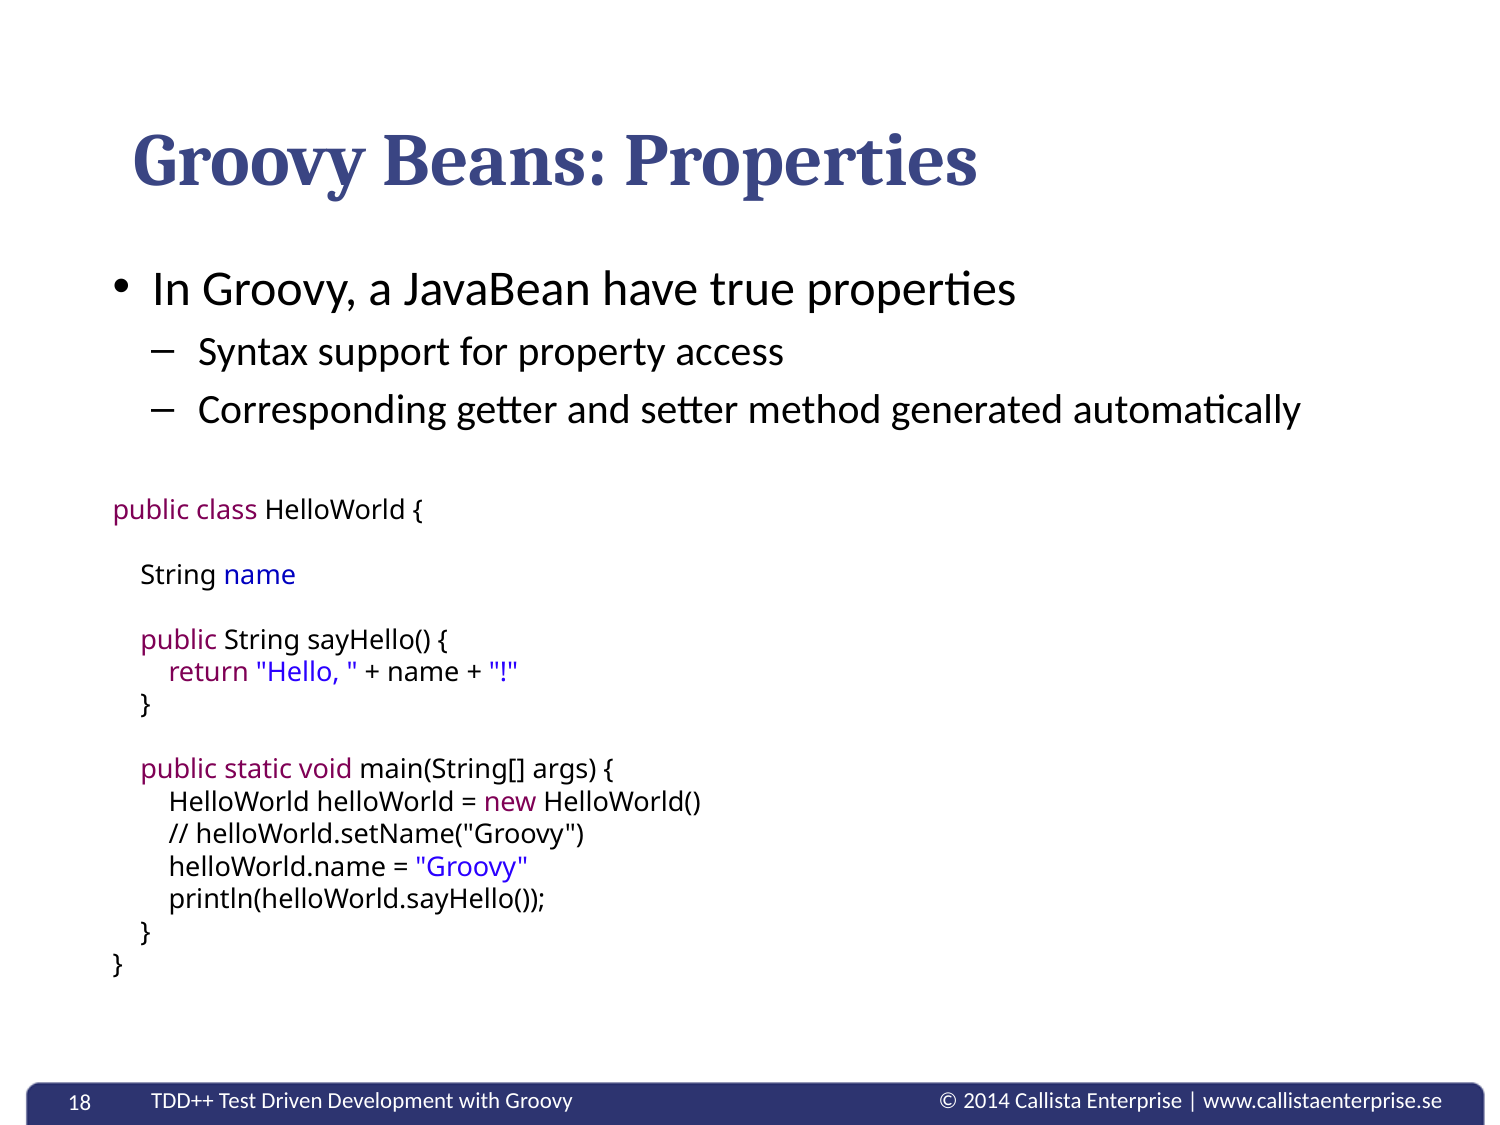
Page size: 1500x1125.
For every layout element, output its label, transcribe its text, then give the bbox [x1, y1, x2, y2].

list In Groovy, a JavaBean have true properties Syntax support for property access Corresponding getter and setter method generated automatically public class HelloWorld { String name public String sayHello() { return "Hello, " + name + "!" } public static void main(String[] args) { HelloWorld helloWorld = new HelloWorld() // helloWorld.setName("Groovy") helloWorld.name = "Groovy" println(helloWorld.sayHello()); } } [112, 255, 1380, 1024]
title Groovy Beans: Properties [112, 93, 1388, 219]
picture [0, 0, 1500, 1125]
